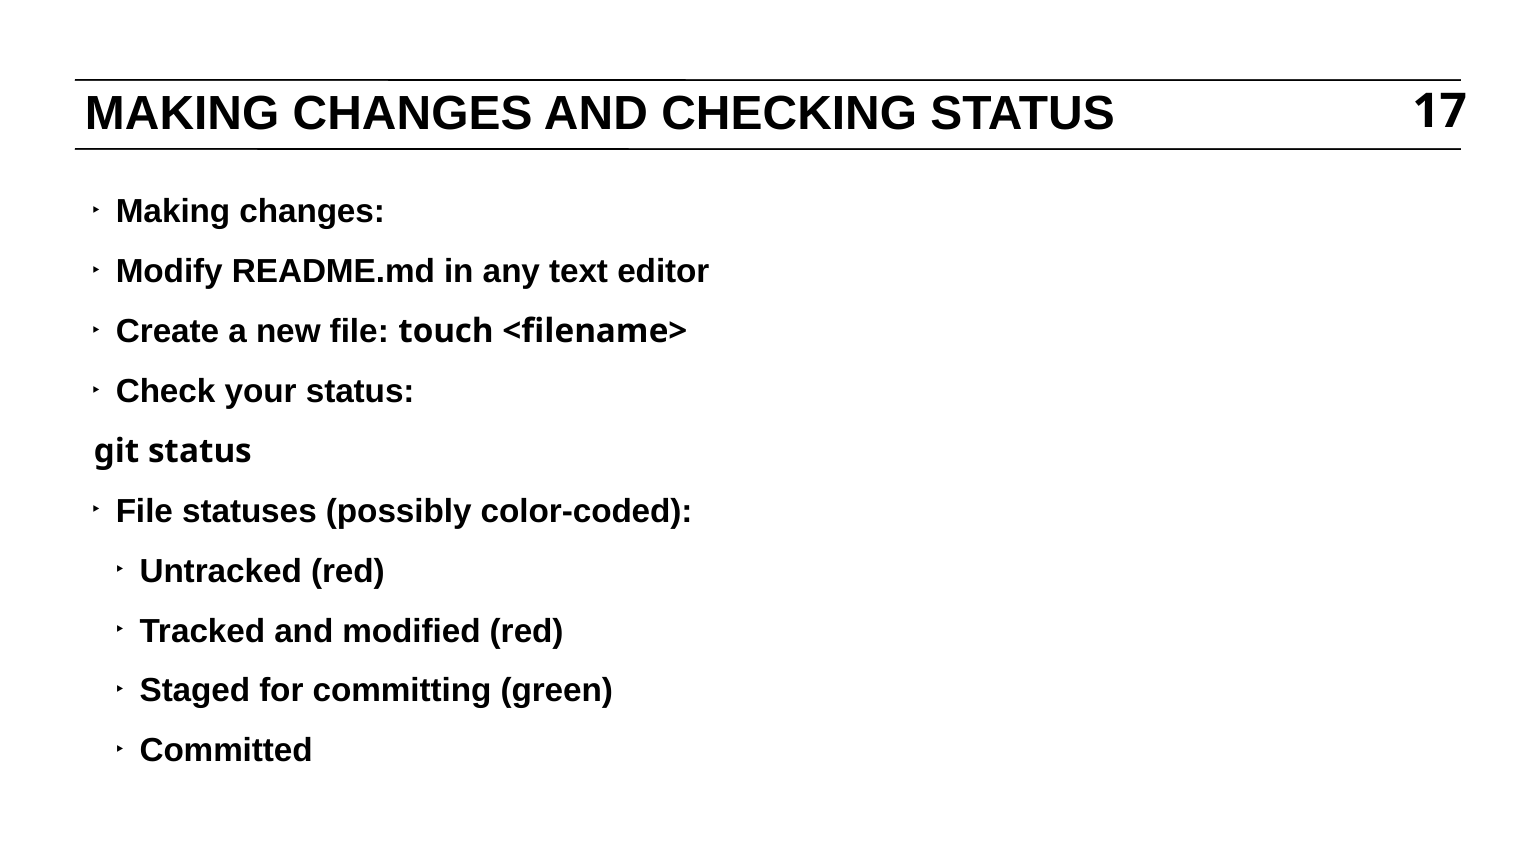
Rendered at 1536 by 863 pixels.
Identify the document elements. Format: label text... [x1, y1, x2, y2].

title MAKING CHANGES AND CHECKING STATUS [76, 82, 1369, 160]
list Making changes: Modify README.md in any text editor Create a new file: touch <filename> Check your status: git status File statuses (possibly color-coded): Untracked (red) Tracked and modified (red) Staged for committing (green) Committed [76, 160, 1460, 823]
slide_number 17 [1410, 83, 1470, 142]
